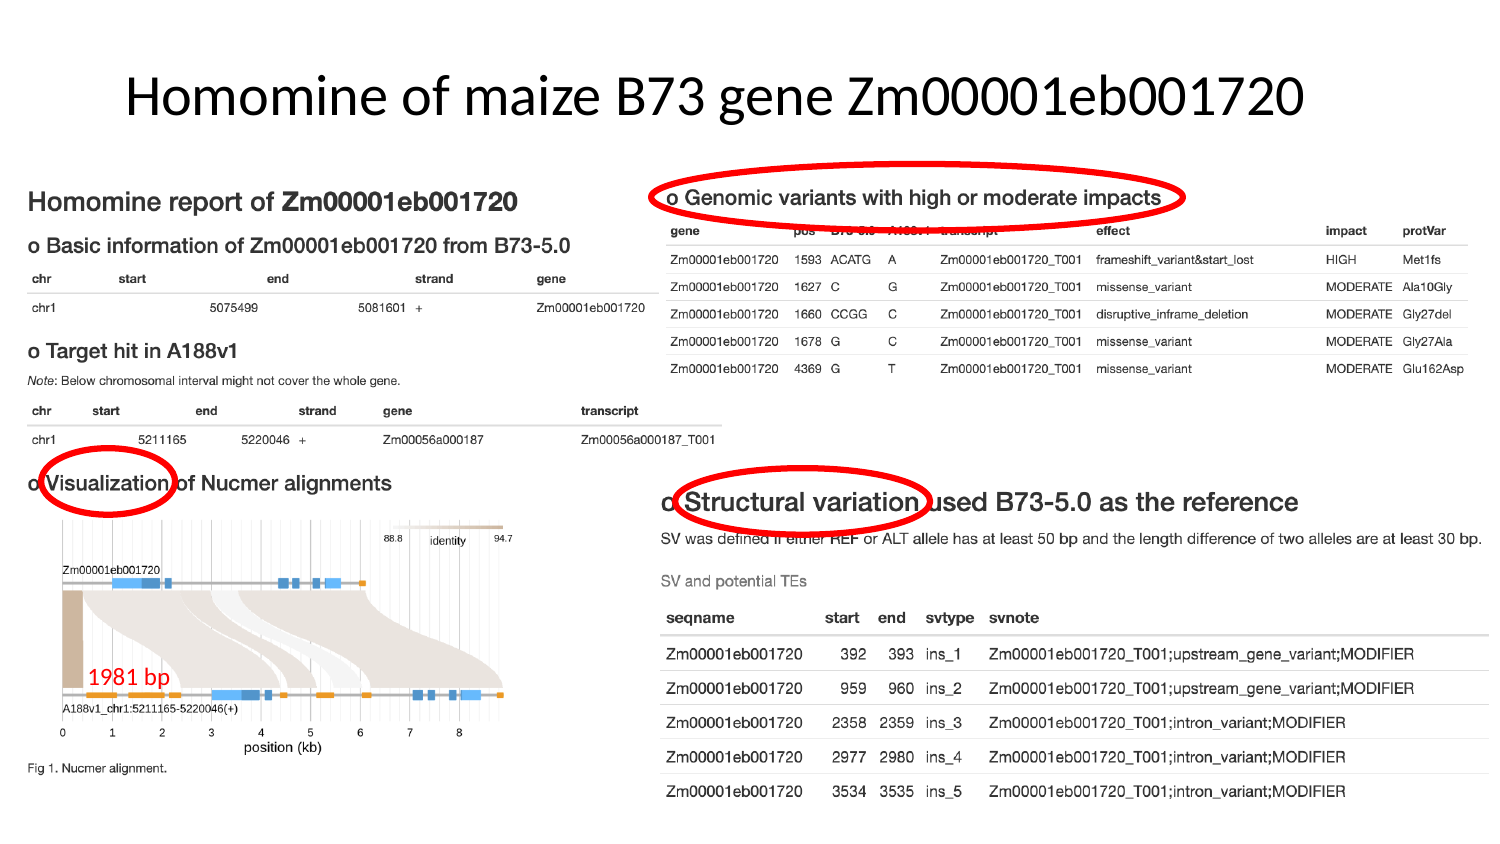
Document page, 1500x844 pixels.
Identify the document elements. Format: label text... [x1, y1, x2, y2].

title Homomine of maize B73 gene Zm00001eb001720 [35, 47, 1409, 137]
picture [17, 182, 1489, 810]
text_box [683, 161, 1155, 180]
